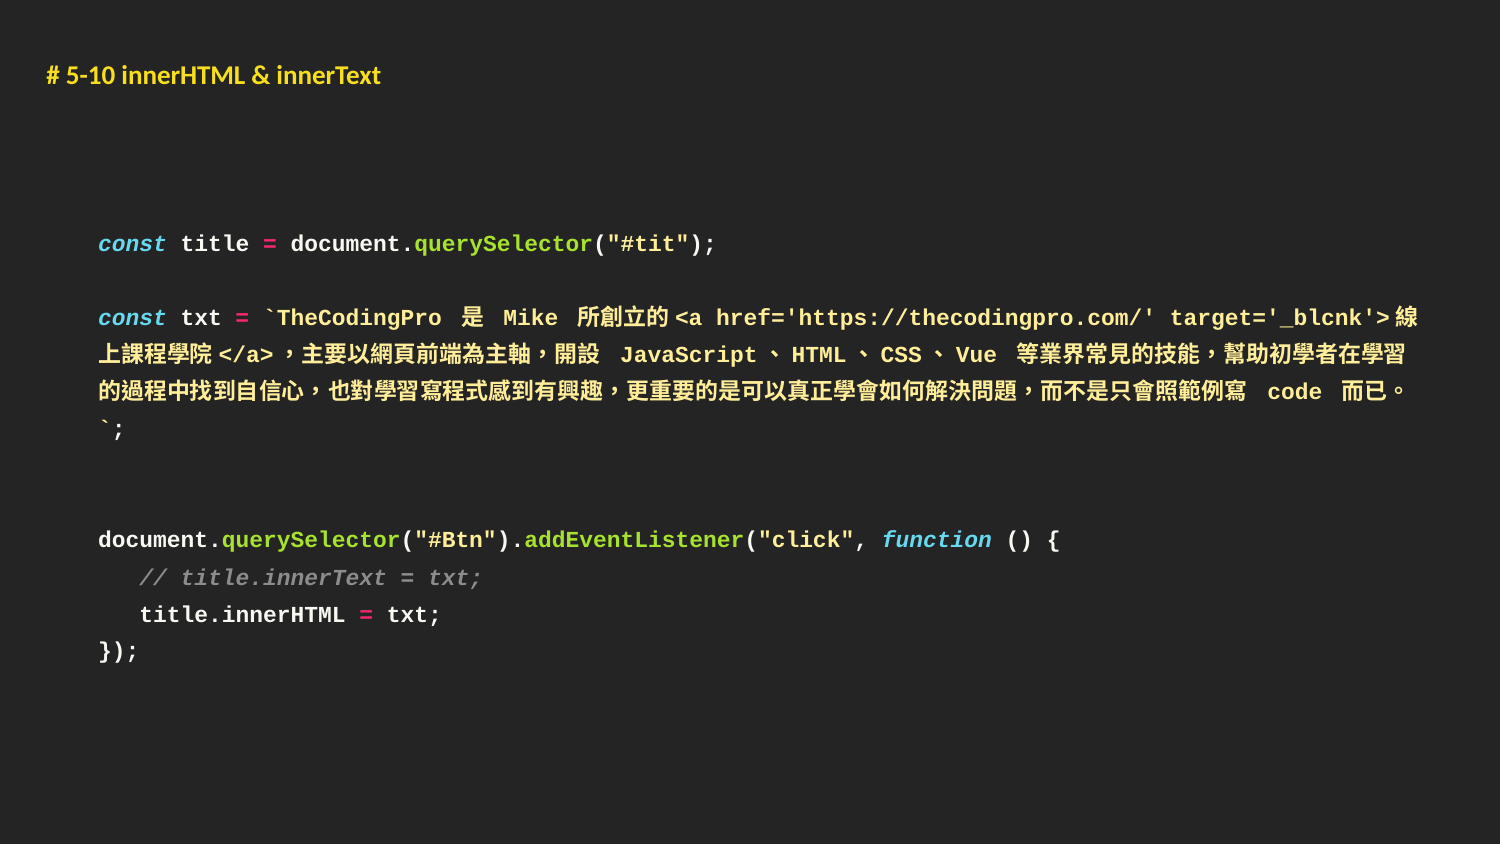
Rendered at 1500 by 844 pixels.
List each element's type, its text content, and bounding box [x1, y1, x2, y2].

text_box # 5-10 innerHTML & innerText [31, 26, 750, 105]
text_box const title = document.querySelector("#tit"); const txt = `TheCodingPro 是 Mike 所創立的<a href='https://thecodingpro.com/' target='_blcnk'>線上課程學院</a>，主要以網頁前端為主軸，開設 JavaScript、HTML、CSS、Vue 等業界常見的技能，幫助初學者在學習的過程中找到自信心，也對學習寫程式感到有興趣，更重要的是可以真正學會如何解決問題，而不是只會照範例寫 code 而已。`; document.querySelector("#Btn").addEventListener("click", function () { // title.innerText = txt; title.innerHTML = txt; }); [83, 204, 1438, 679]
